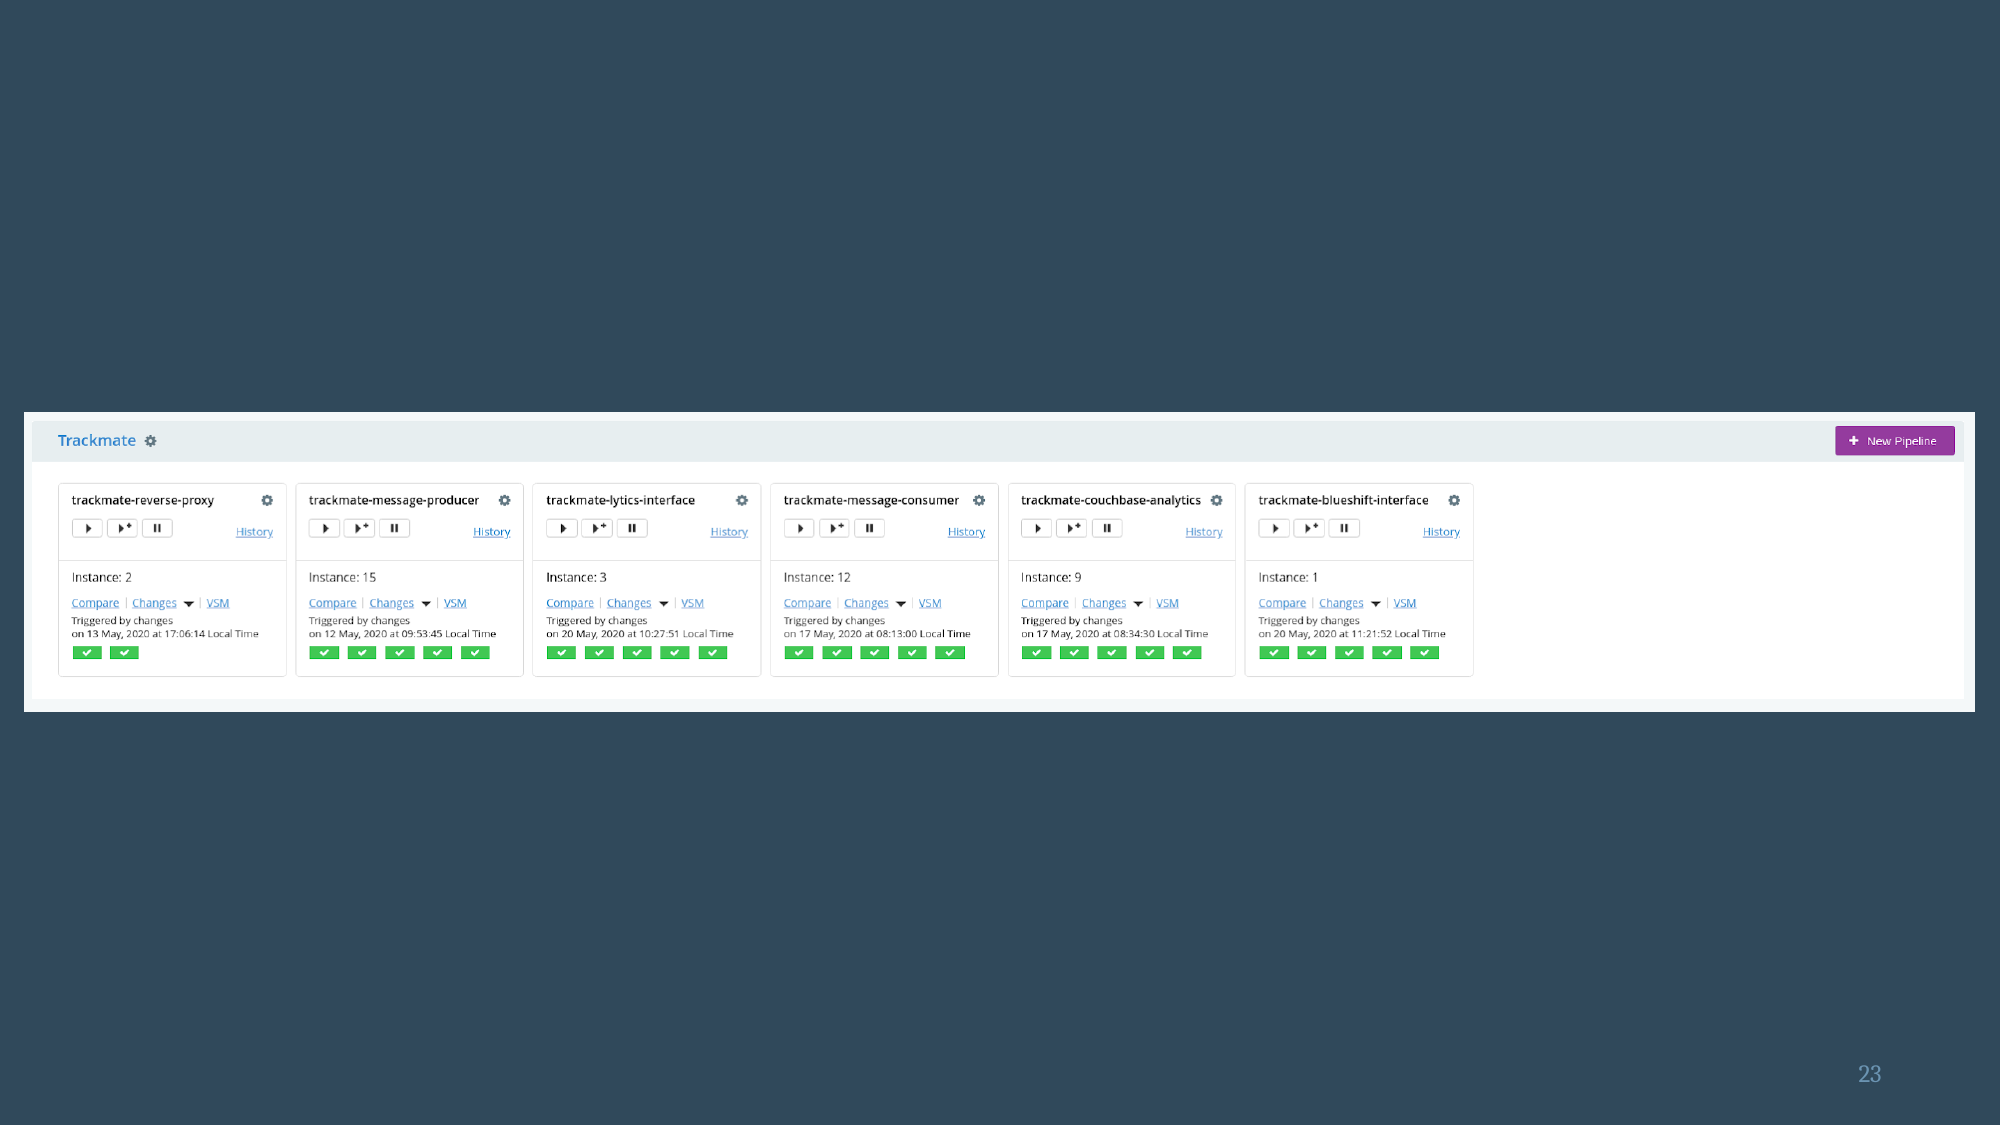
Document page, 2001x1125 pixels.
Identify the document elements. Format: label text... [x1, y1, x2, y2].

slide_number ‹#› [1476, 1042, 1882, 1103]
picture [24, 412, 1976, 713]
